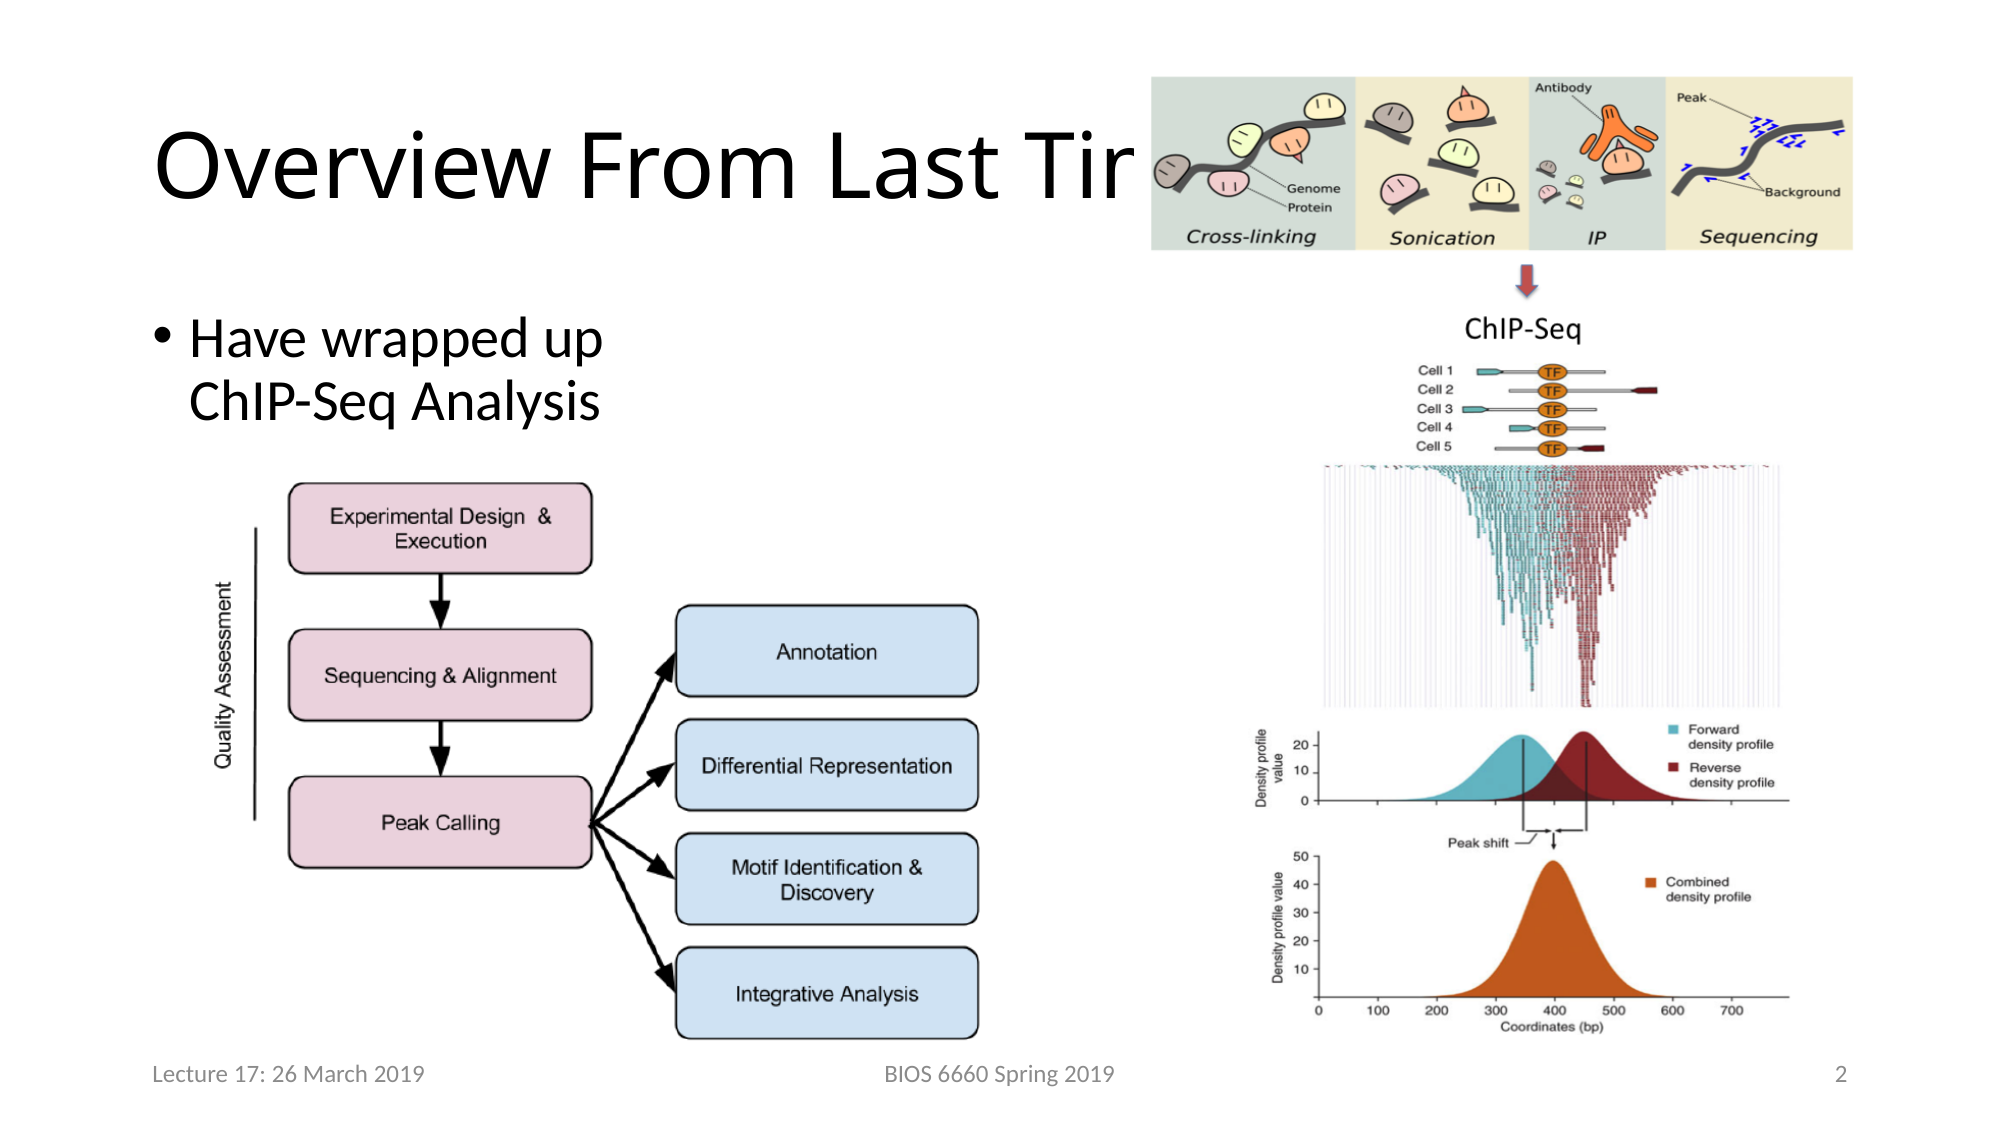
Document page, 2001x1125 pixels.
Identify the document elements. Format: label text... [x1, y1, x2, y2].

title Overview From Last Time [137, 59, 1863, 278]
slide_number 2 [1412, 1045, 1863, 1103]
footer BIOS 6660 Spring 2019 [662, 1042, 1338, 1103]
picture [1134, 67, 1868, 1045]
list Have wrapped up ChIP-Seq Analysis [137, 299, 755, 1014]
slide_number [137, 1042, 588, 1103]
picture [182, 472, 994, 1046]
